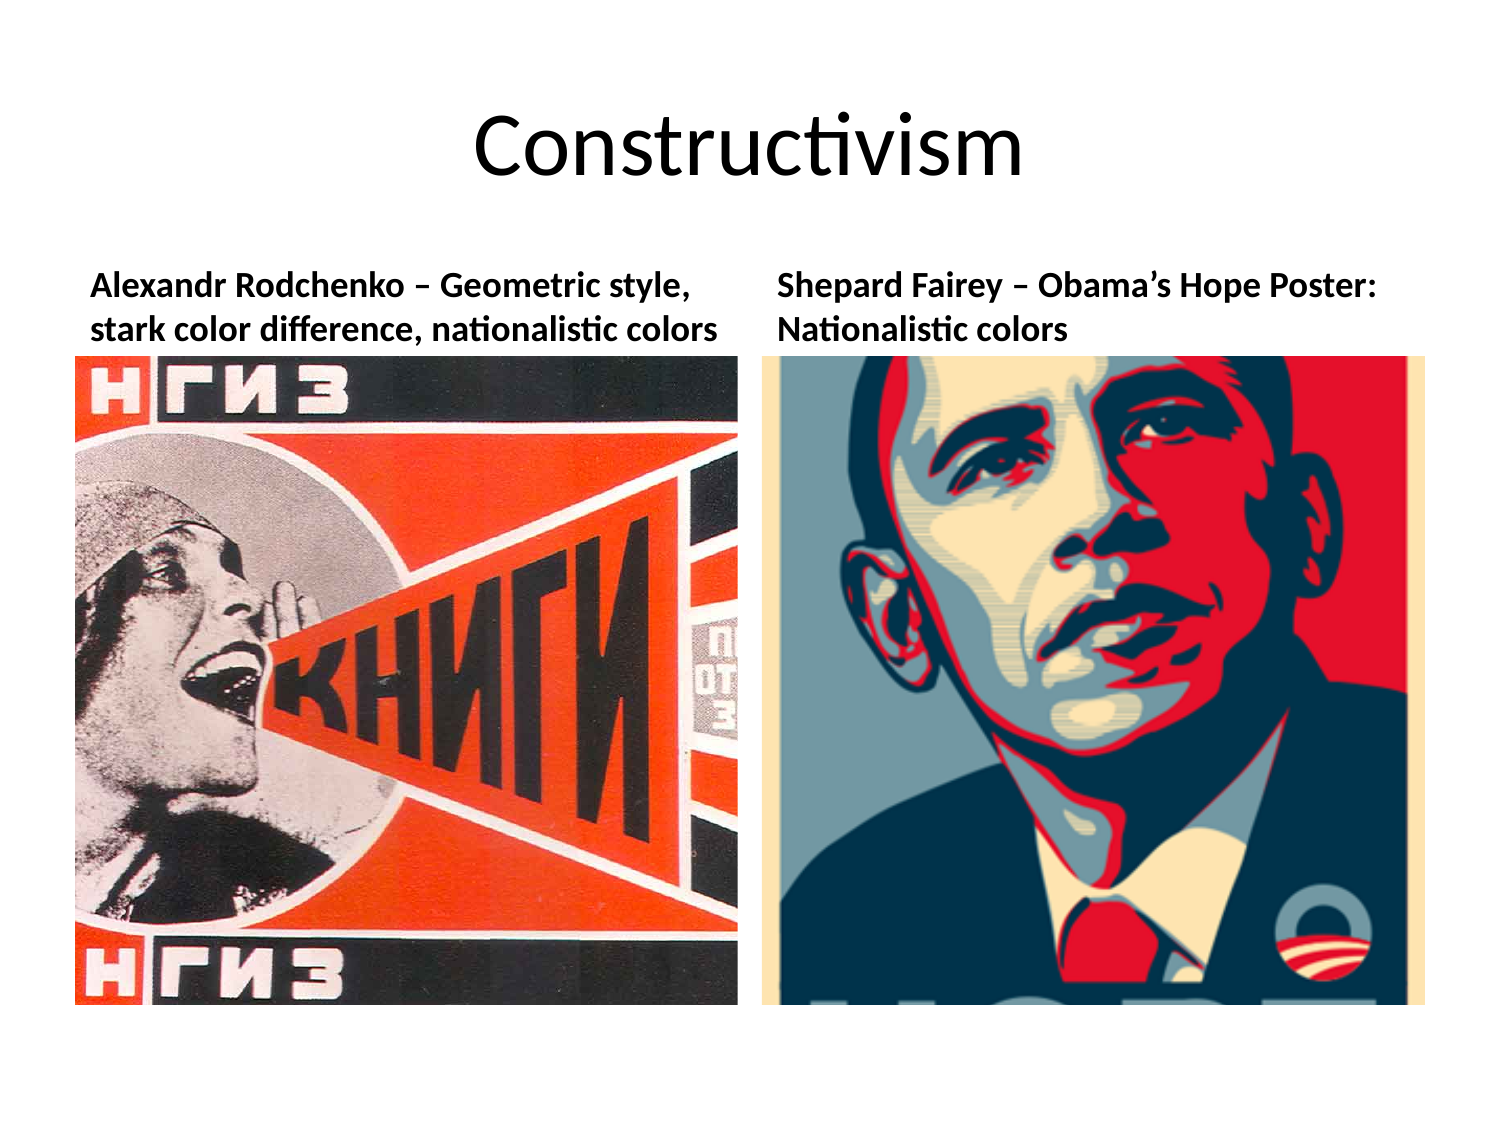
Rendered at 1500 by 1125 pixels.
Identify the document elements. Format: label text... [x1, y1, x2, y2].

list Shepard Fairey – Obama’s Hope Poster: Nationalistic colors [761, 251, 1425, 356]
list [761, 356, 1426, 1006]
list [74, 356, 738, 1006]
list Alexandr Rodchenko – Geometric style, stark color difference, nationalistic colors [75, 251, 738, 356]
title Constructivism [75, 45, 1425, 233]
